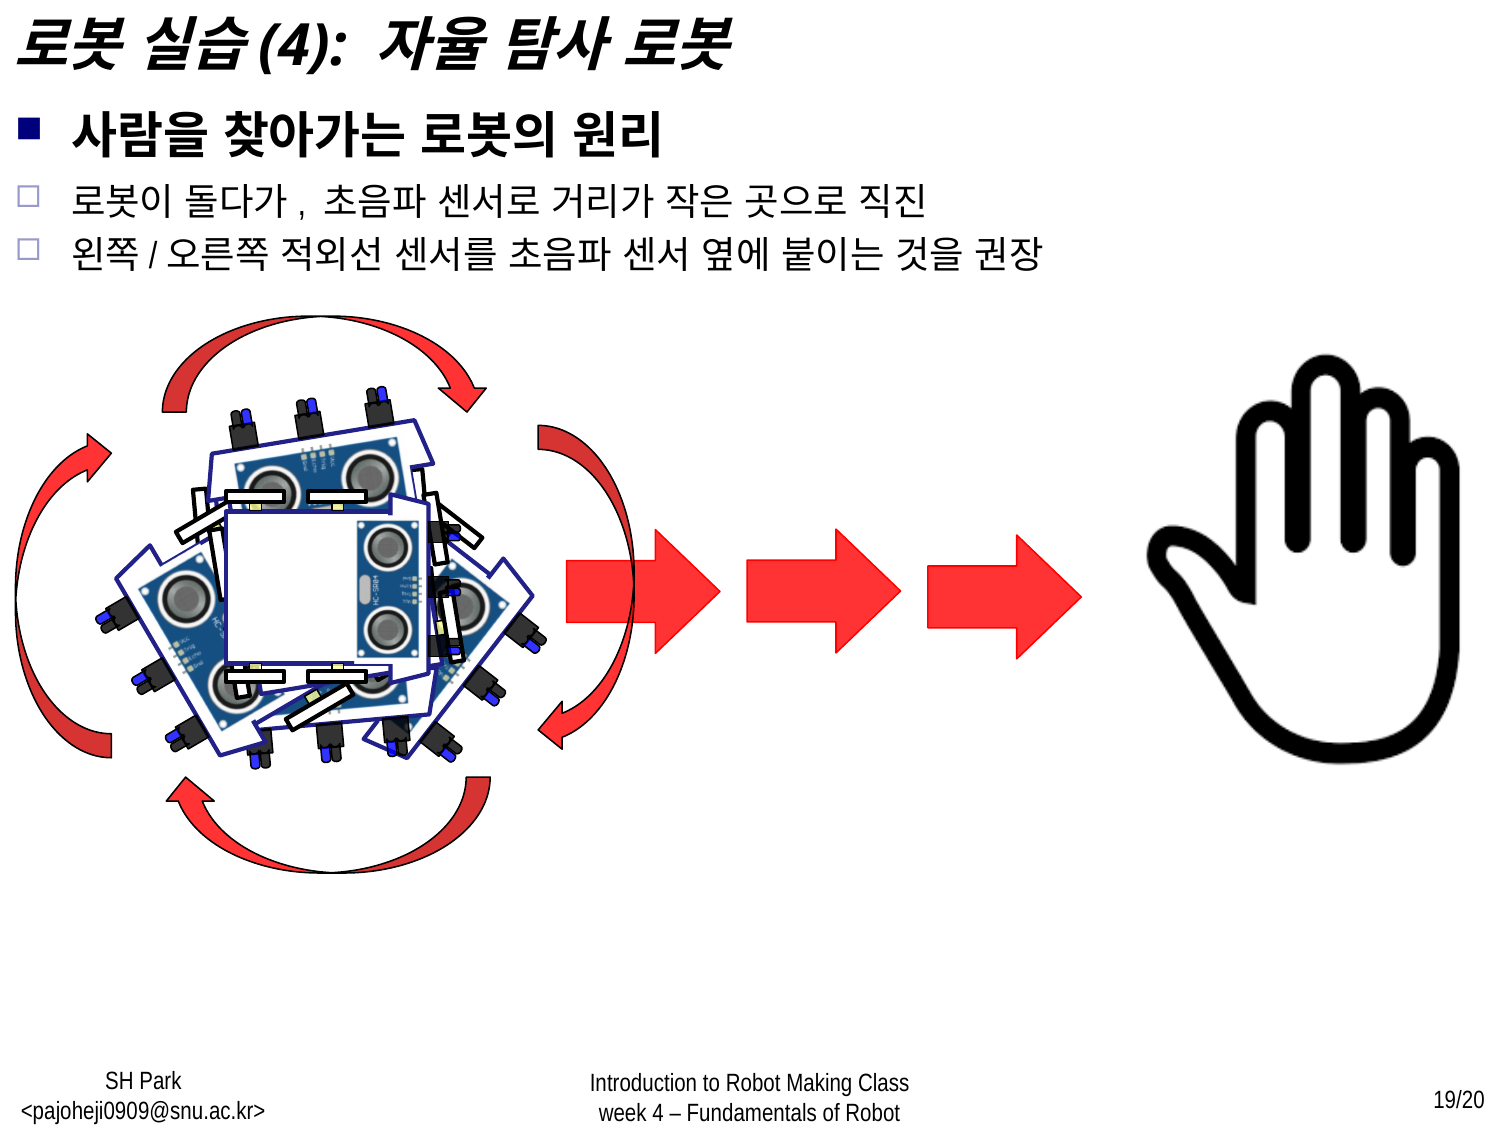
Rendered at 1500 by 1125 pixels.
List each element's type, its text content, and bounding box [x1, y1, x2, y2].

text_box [638, 528, 1082, 660]
text_box 사람을 찾아가는 로봇의 원리 [0, 103, 1198, 164]
text_box 로봇이 돌다가, 초음파 센서로 거리가 작은 곳으로 직진 왼쪽/오른쪽 적외선 센서를 초음파 센서 옆에 붙이는 것을 권장 [0, 178, 1471, 276]
picture [1106, 350, 1500, 769]
text_box 로봇 실습(4): 자율 탐사 로봇 [0, 0, 1500, 85]
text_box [15, 315, 635, 874]
footer Introduction to Robot Making Class week 4 – Fundamentals of Robot [288, 1058, 1500, 1125]
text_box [225, 491, 461, 684]
slide_number SH Park <pajoheji0909@snu.ac.kr> [0, 1057, 288, 1125]
